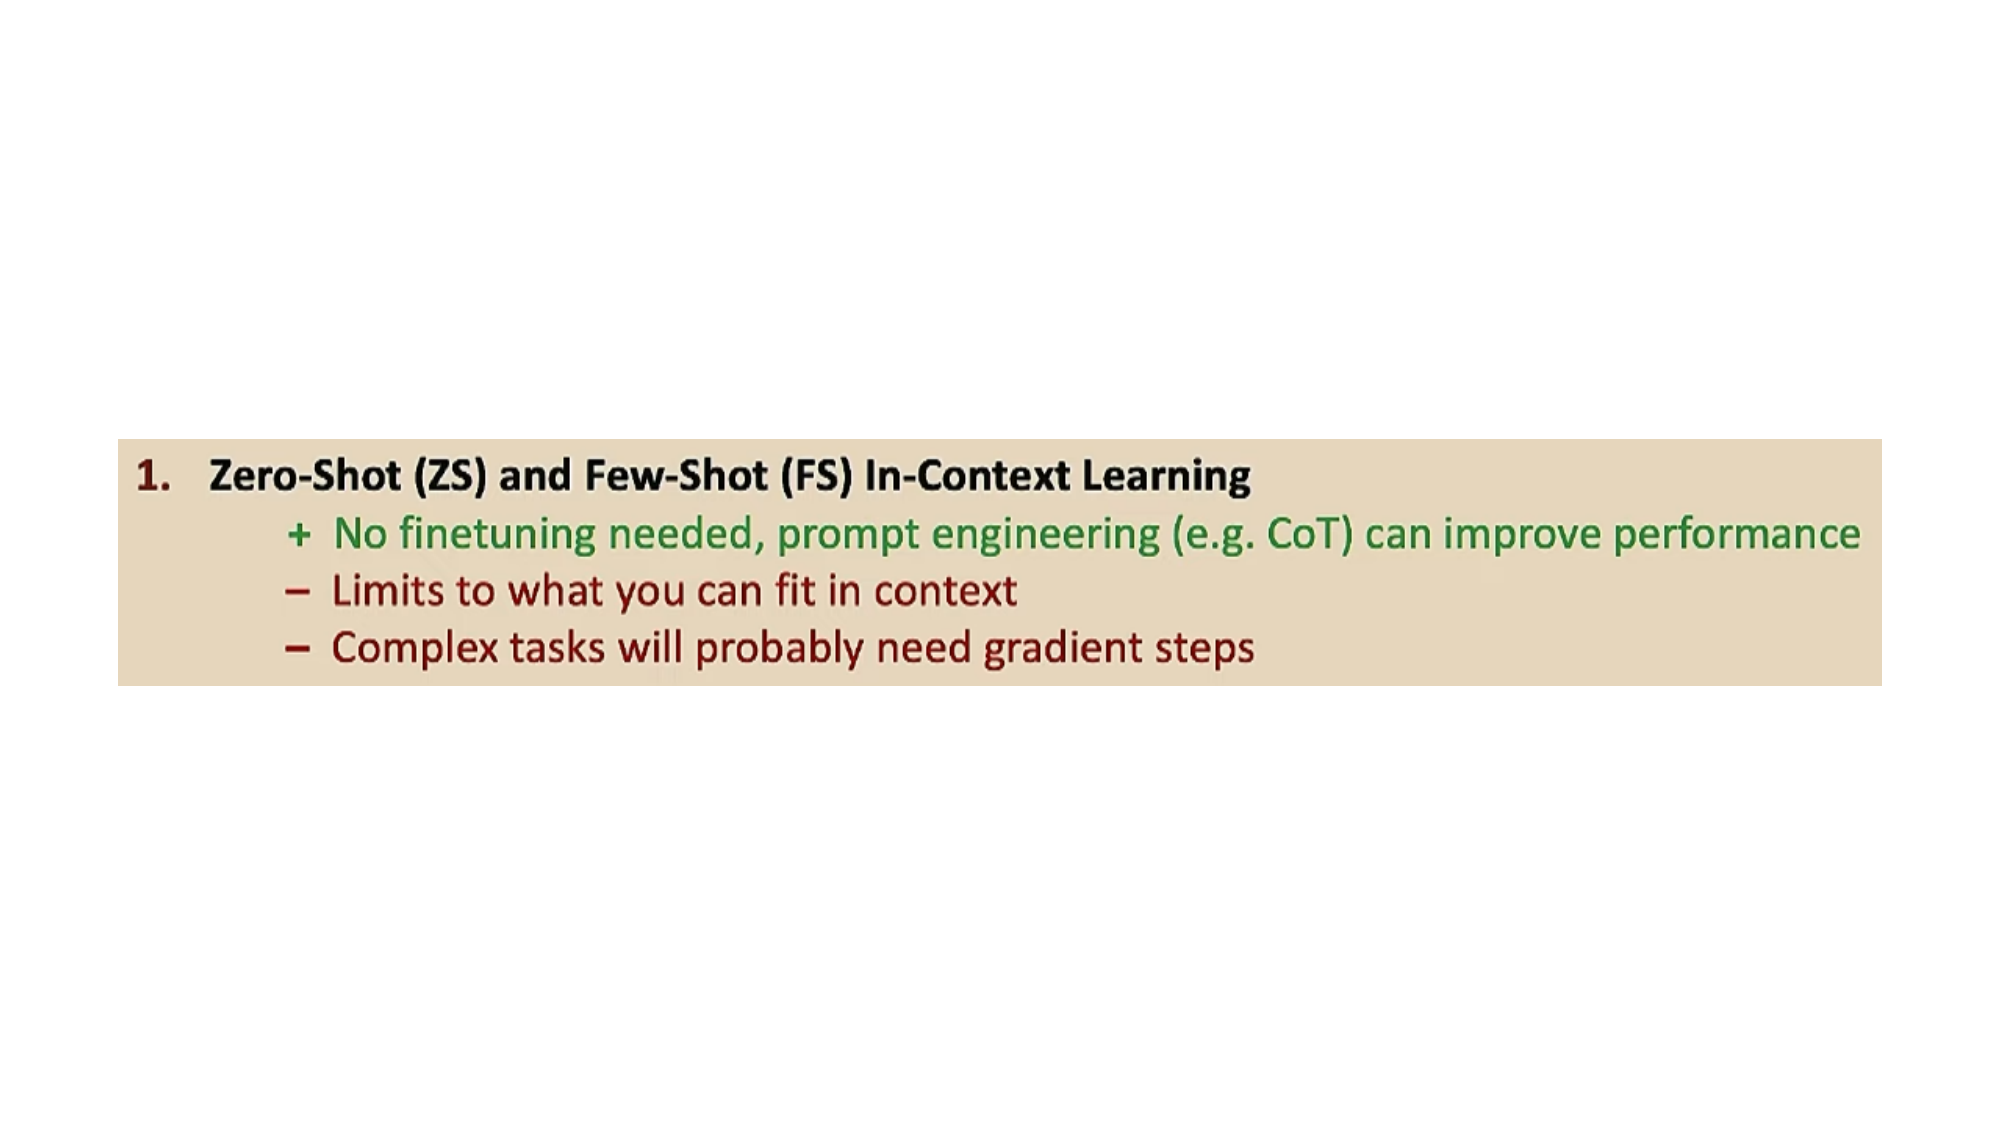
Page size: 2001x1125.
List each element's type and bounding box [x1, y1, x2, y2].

picture [118, 439, 1882, 686]
